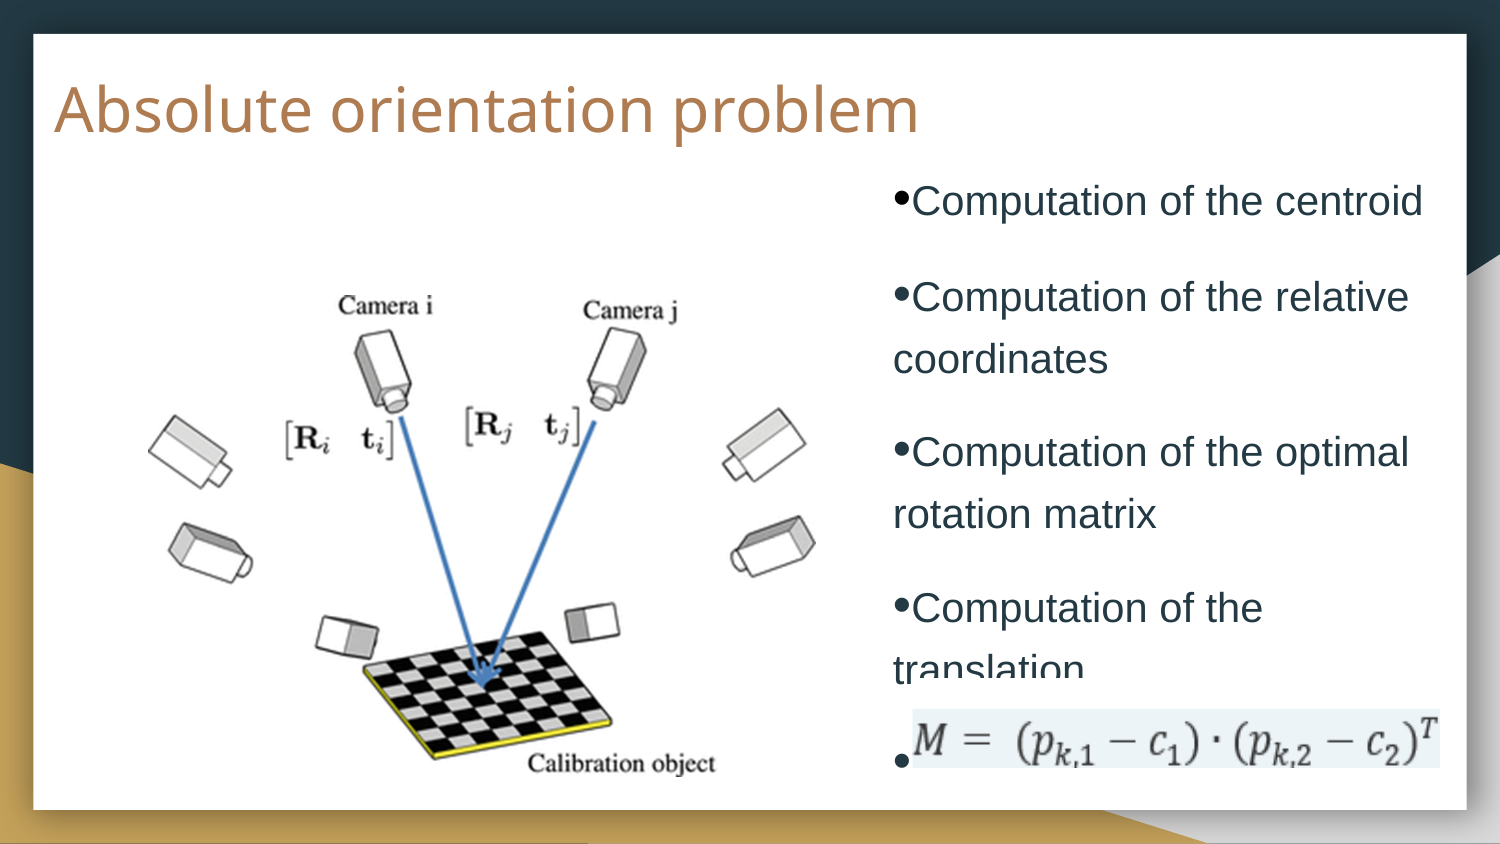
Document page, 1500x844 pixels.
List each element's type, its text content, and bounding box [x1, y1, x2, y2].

text_box •Computation of the centroid •Computation of the relative coordinates •Computation of the optimal rotation matrix •Computation of the translation • [877, 135, 1452, 804]
picture [148, 295, 817, 777]
picture [911, 678, 1441, 769]
title Absolute orientation problem [39, 55, 1272, 212]
